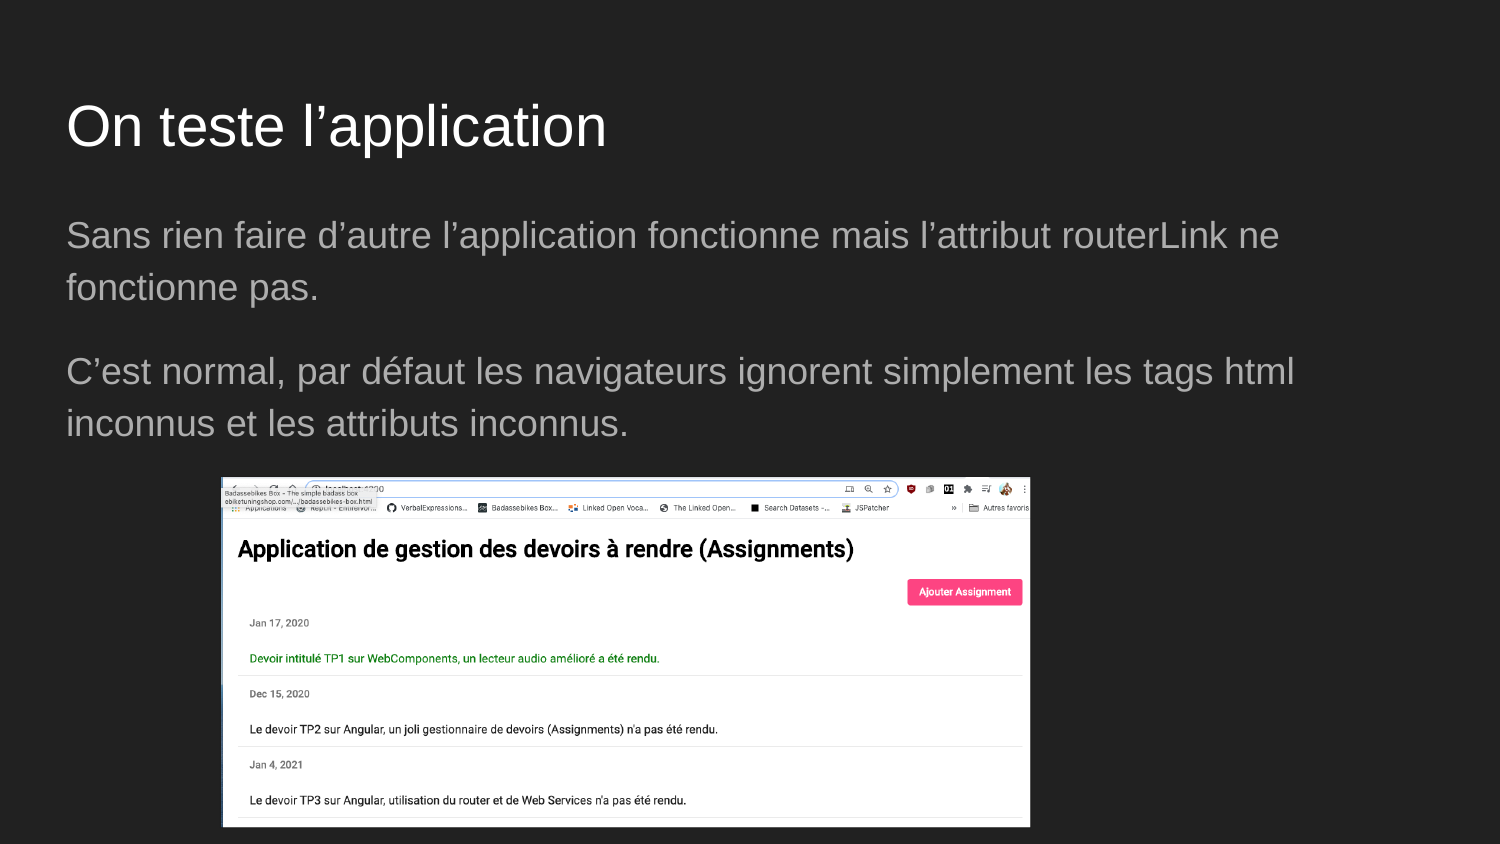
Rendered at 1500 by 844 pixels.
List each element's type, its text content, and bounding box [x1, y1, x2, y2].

list Sans rien faire d’autre l’application fonctionne mais l’attribut routerLink ne fonctionne pas. C’est normal, par défaut les navigateurs ignorent simplement les tags html inconnus et les attributs inconnus. [51, 189, 1449, 750]
picture [218, 474, 1033, 830]
title On teste l’application [51, 72, 1449, 167]
